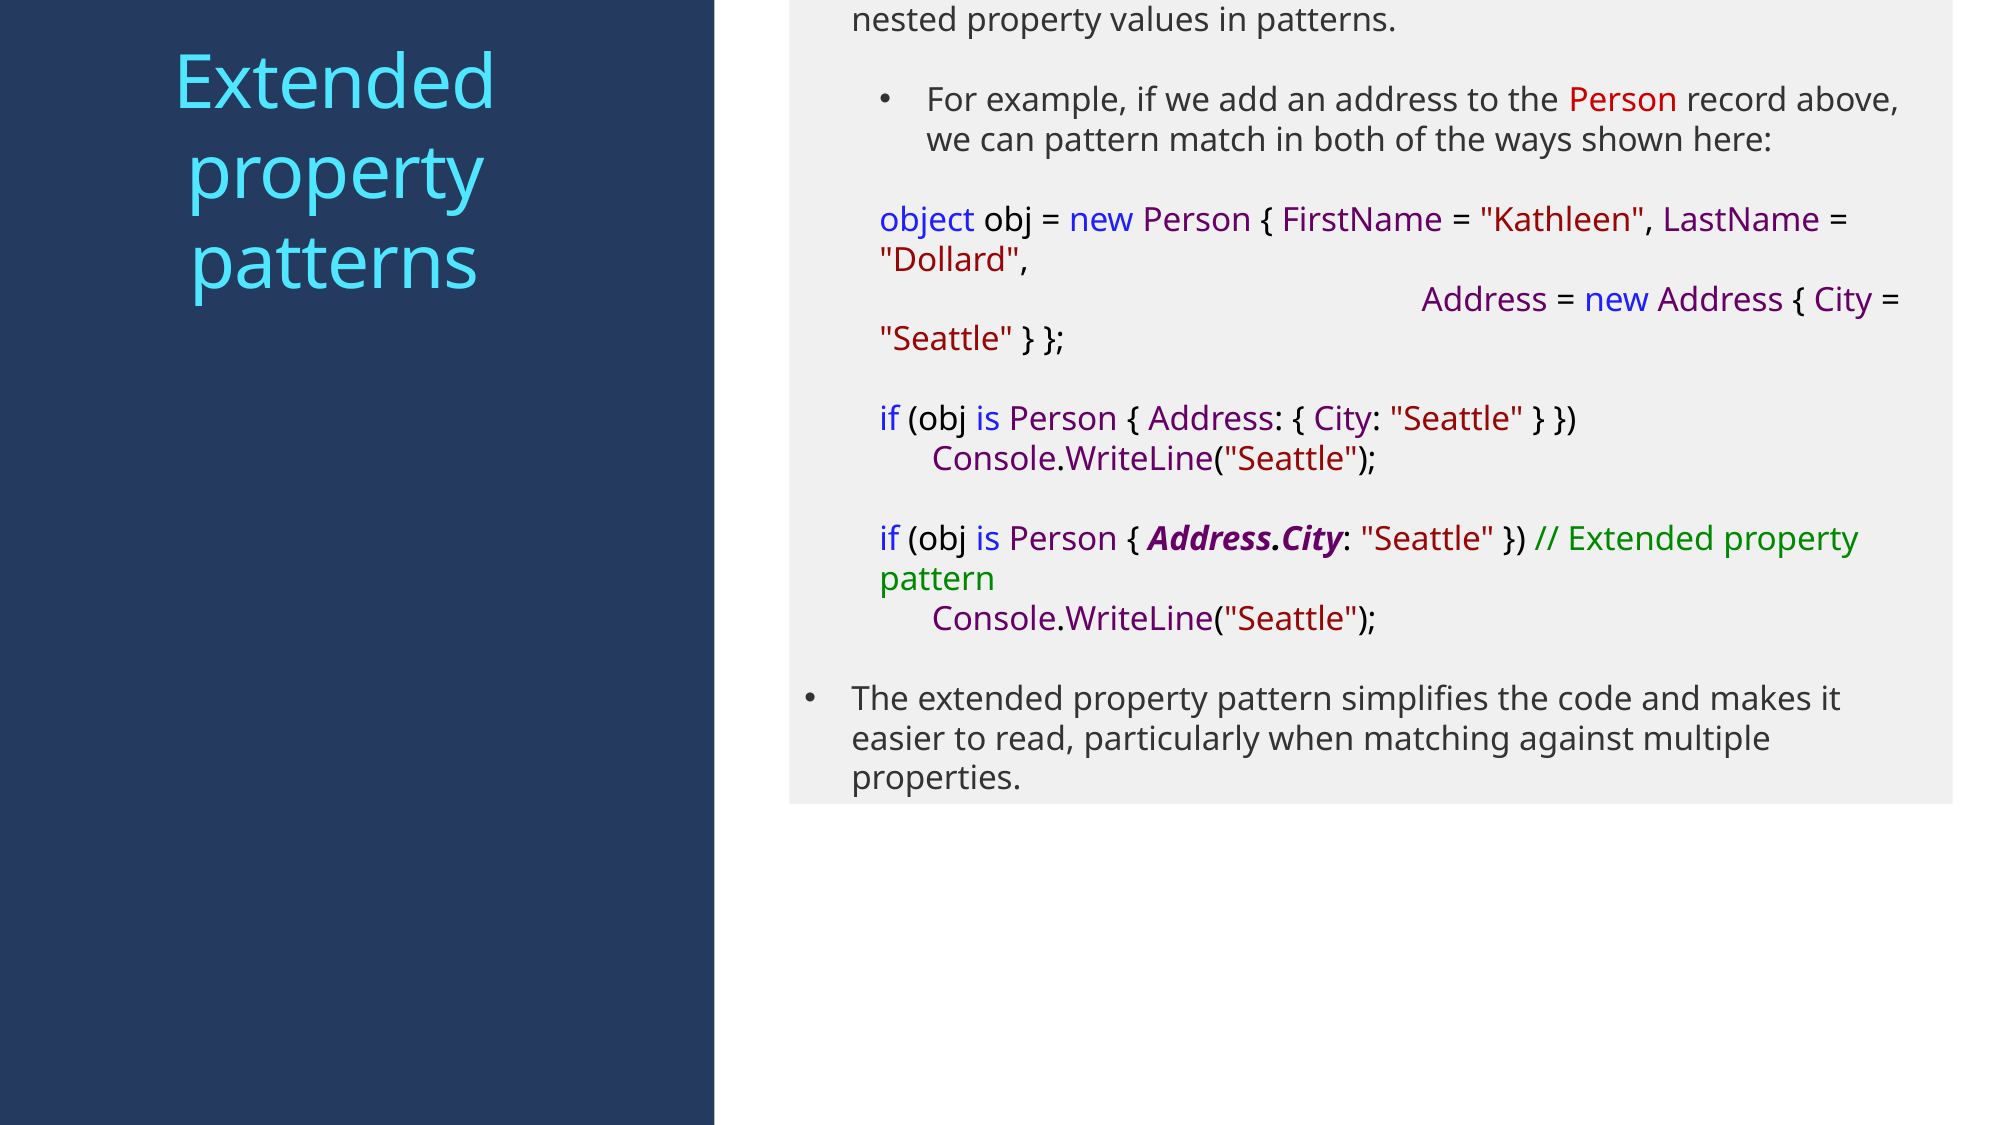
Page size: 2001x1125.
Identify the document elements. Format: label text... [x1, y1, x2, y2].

text_box C# 10 adds extended property patterns to make it easier to access nested property values in patterns. For example, if we add an address to the Person record above, we can pattern match in both of the ways shown here: object obj = new Person { FirstName = "Kathleen", LastName = "Dollard", Address = new Address { City = "Seattle" } }; if (obj is Person { Address: { City: "Seattle" } }) Console.WriteLine("Seattle"); if (obj is Person { Address.City: "Seattle" }) // Extended property pattern Console.WriteLine("Seattle"); The extended property pattern simplifies the code and makes it easier to read, particularly when matching against multiple properties. [789, 0, 1953, 805]
title Extended property patterns [40, 33, 629, 546]
